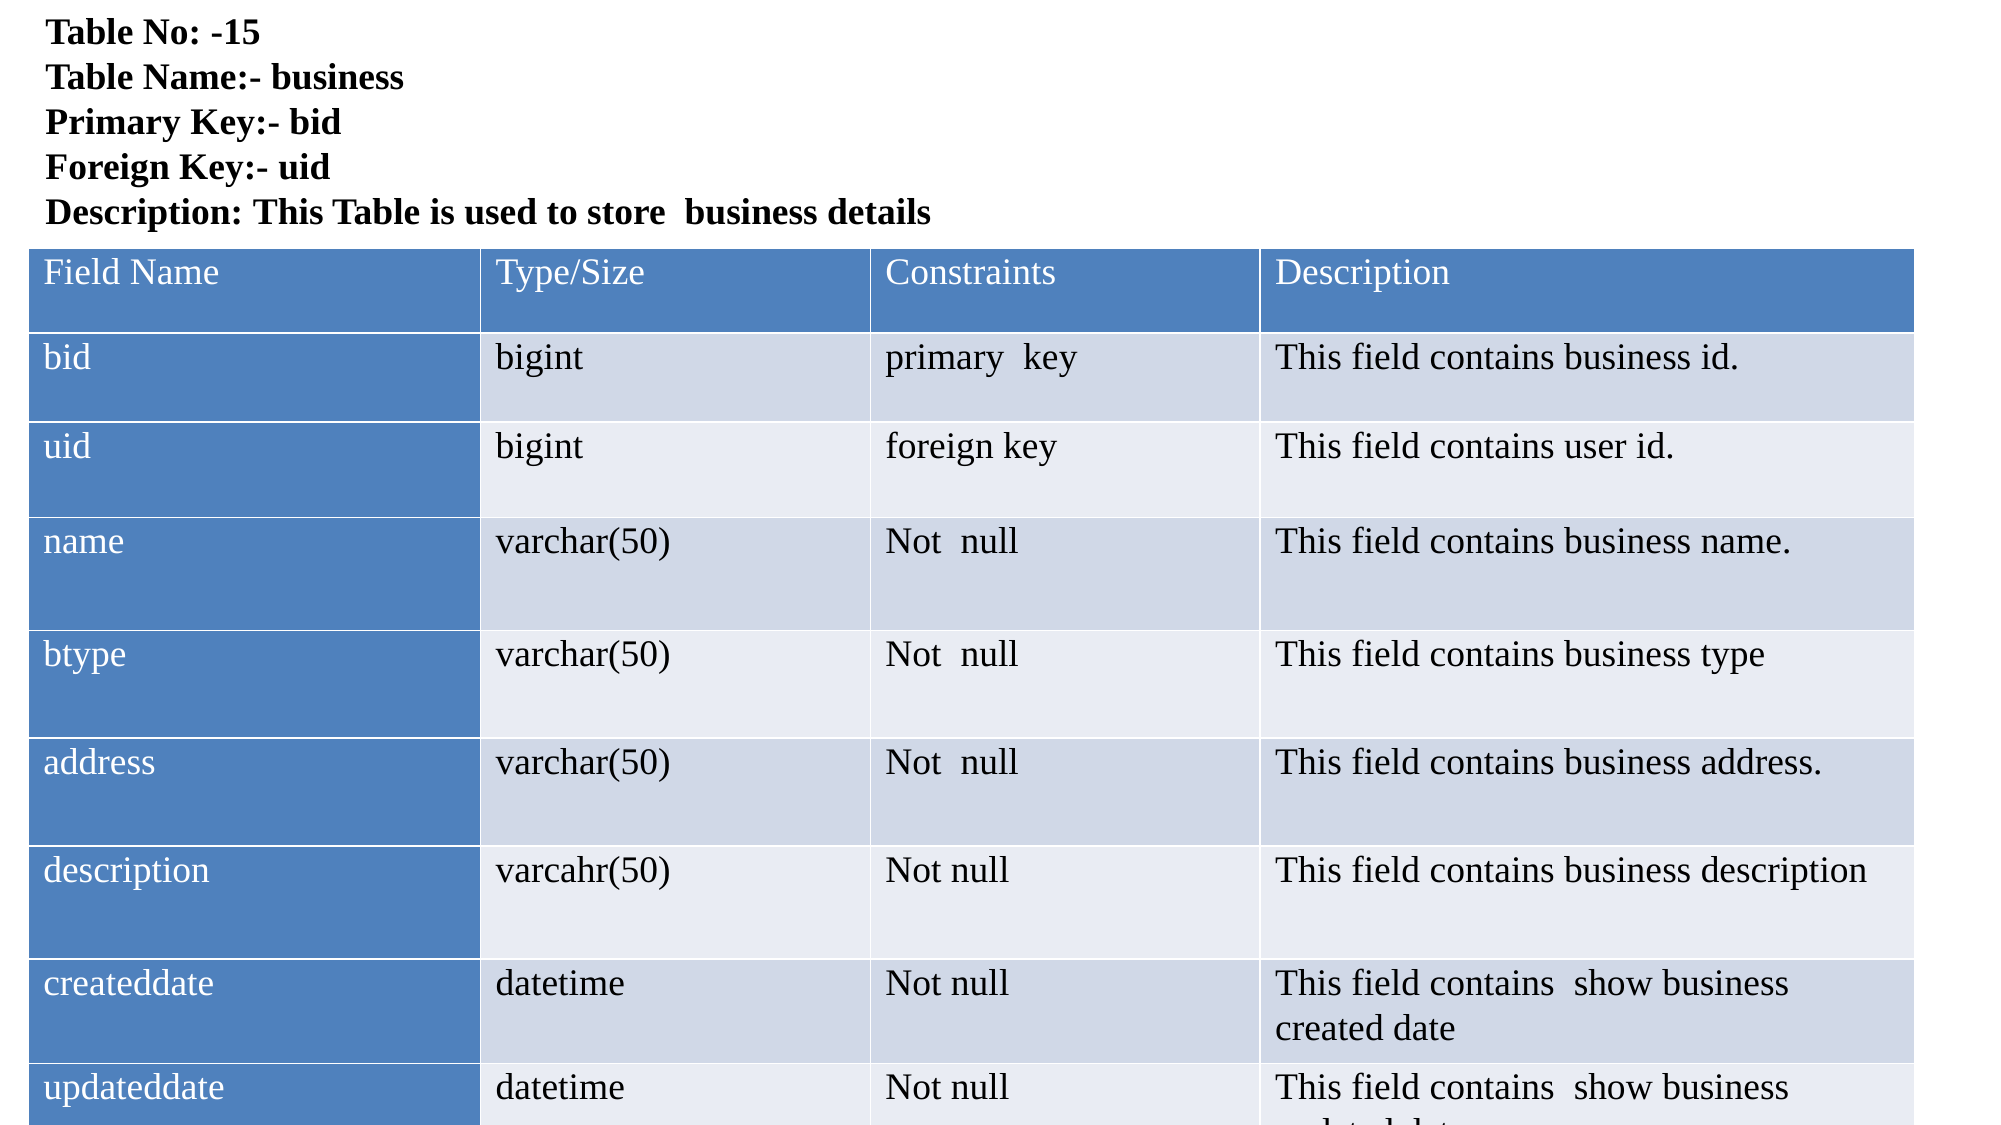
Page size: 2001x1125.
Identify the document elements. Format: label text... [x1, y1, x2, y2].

table_cell This field contains show business created date [1261, 960, 1914, 1063]
table_cell Not null [871, 847, 1259, 958]
table_cell varcahr(50) [481, 847, 870, 958]
table_cell name [29, 518, 480, 630]
table_cell foreign key [871, 423, 1259, 517]
table_cell description [29, 847, 480, 958]
table_cell address [29, 739, 480, 845]
table_cell primary key [871, 334, 1259, 421]
table_cell varchar(50) [481, 631, 870, 737]
table_cell This field contains business description [1261, 847, 1914, 958]
table_cell This field contains business name. [1261, 518, 1914, 630]
table_cell Not null [871, 1064, 1259, 1125]
table_cell updateddate [29, 1064, 480, 1125]
table_cell Not null [871, 739, 1259, 845]
text_box Table No: -15 Table Name:- business Primary Key:- bid Foreign Key:- uid Description: This Table is used to store business details [30, 0, 1075, 248]
table_cell createddate [29, 960, 480, 1063]
table_cell This field contains user id. [1261, 423, 1914, 517]
table_cell bigint [481, 423, 870, 517]
table_cell This field contains business id. [1261, 334, 1914, 421]
table_header Description [1261, 249, 1914, 332]
table_cell datetime [481, 960, 870, 1063]
table_cell bigint [481, 334, 870, 421]
table_cell varchar(50) [481, 518, 870, 630]
table_header Constraints [871, 249, 1259, 332]
table_cell datetime [481, 1064, 870, 1125]
table_cell varchar(50) [481, 739, 870, 845]
table_cell This field contains business address. [1261, 739, 1914, 845]
table_cell Not null [871, 960, 1259, 1063]
table_cell This field contains business type [1261, 631, 1914, 737]
table_cell uid [29, 423, 480, 517]
table_cell Not null [871, 518, 1259, 630]
table_header Field Name [29, 249, 480, 332]
table_cell btype [29, 631, 480, 737]
table_cell Not null [871, 631, 1259, 737]
table_cell This field contains show business updated date [1261, 1064, 1914, 1125]
table_header Type/Size [481, 249, 870, 332]
table_cell bid [29, 334, 480, 421]
